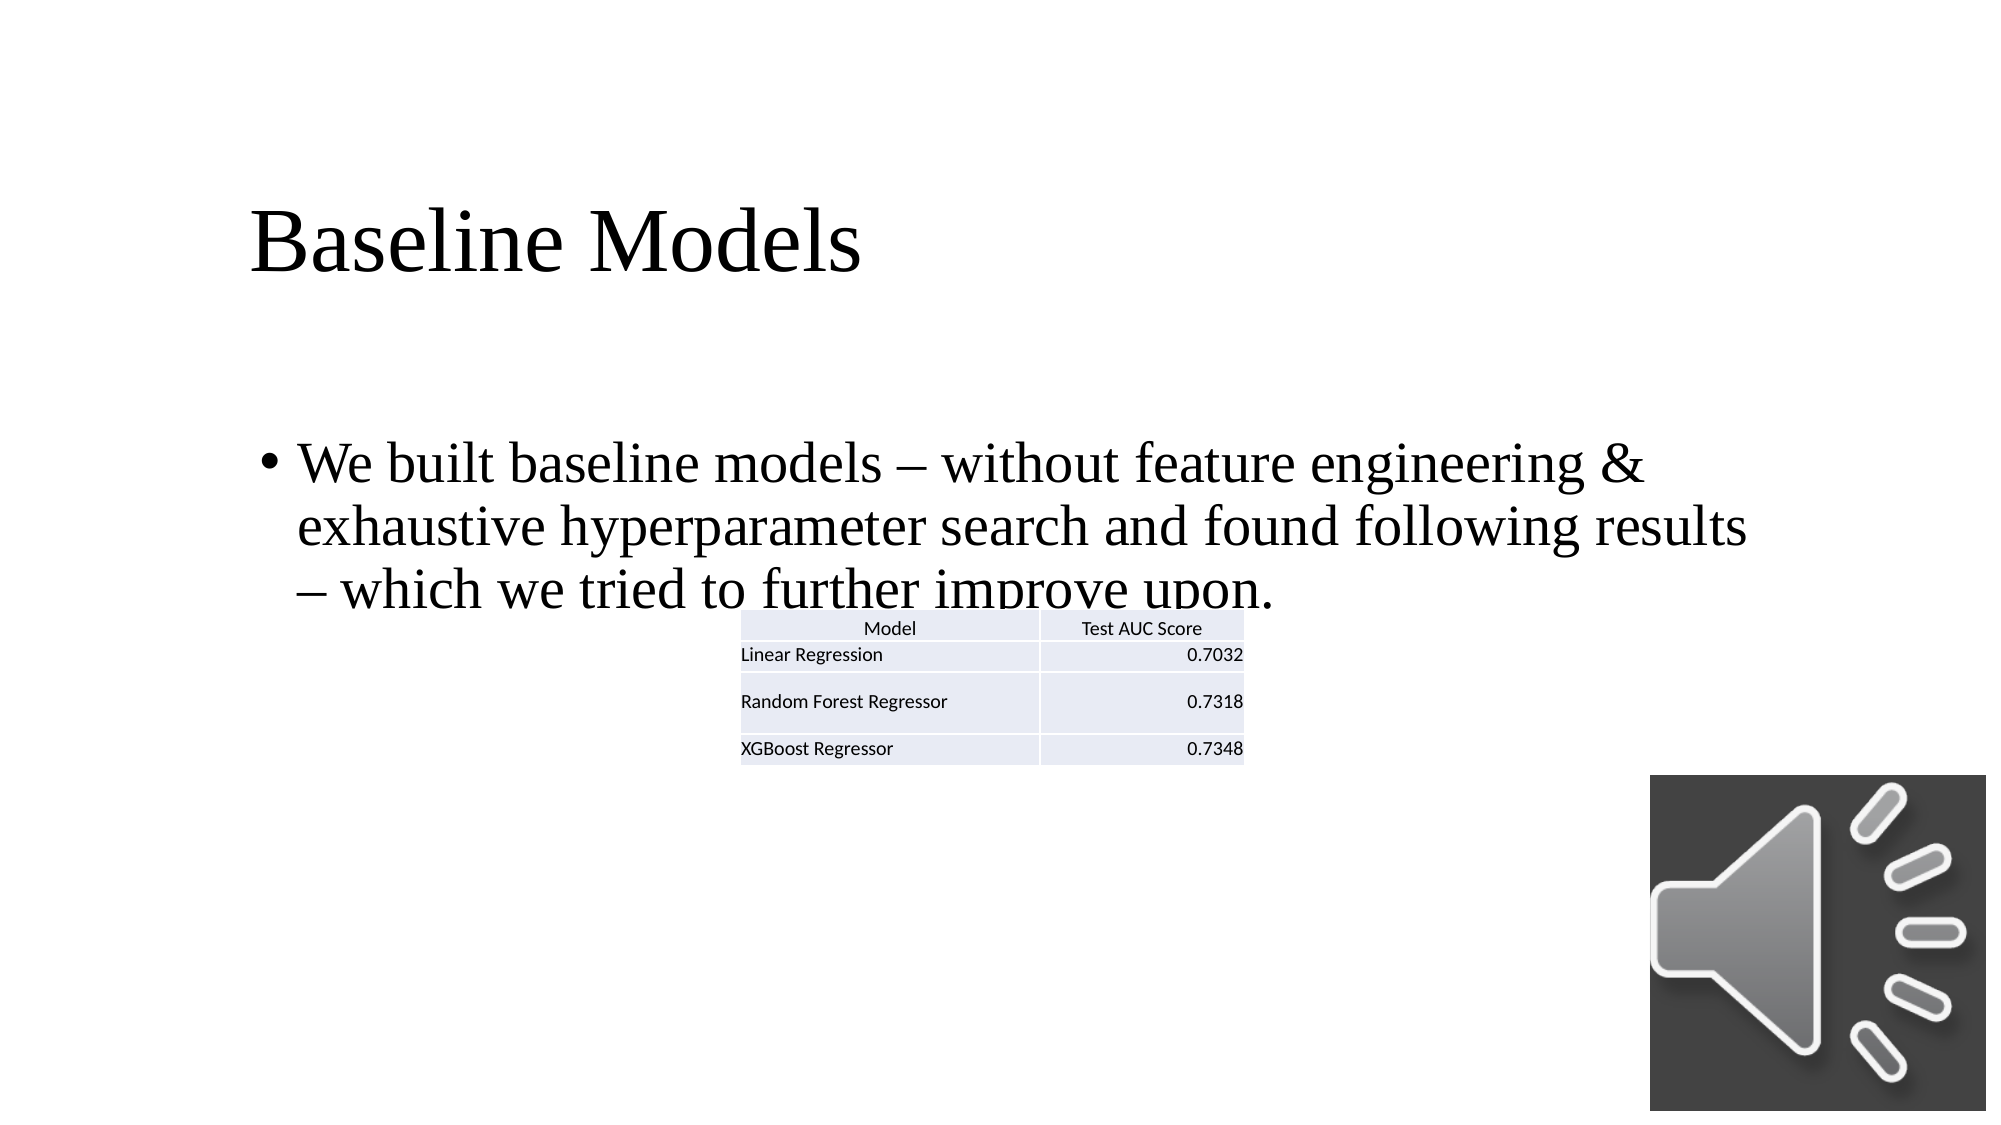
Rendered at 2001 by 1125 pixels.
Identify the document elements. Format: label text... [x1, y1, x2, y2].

table_cell Linear Regression [741, 642, 1039, 671]
list We built baseline models – without feature engineering & exhaustive hyperparameter search and found following results – which we tried to further improve upon. [244, 425, 1796, 971]
table_cell 0.7032 [1041, 642, 1244, 671]
table_header Test AUC Score [1041, 610, 1244, 640]
table_cell 0.7318 [1041, 673, 1244, 733]
table_cell Random Forest Regressor [741, 673, 1039, 733]
table_cell XGBoost Regressor [741, 735, 1039, 765]
table_cell 0.7348 [1041, 735, 1244, 765]
picture [1648, 773, 1987, 1112]
table_header Model [741, 610, 1039, 640]
title Baseline Models [234, 171, 1750, 313]
